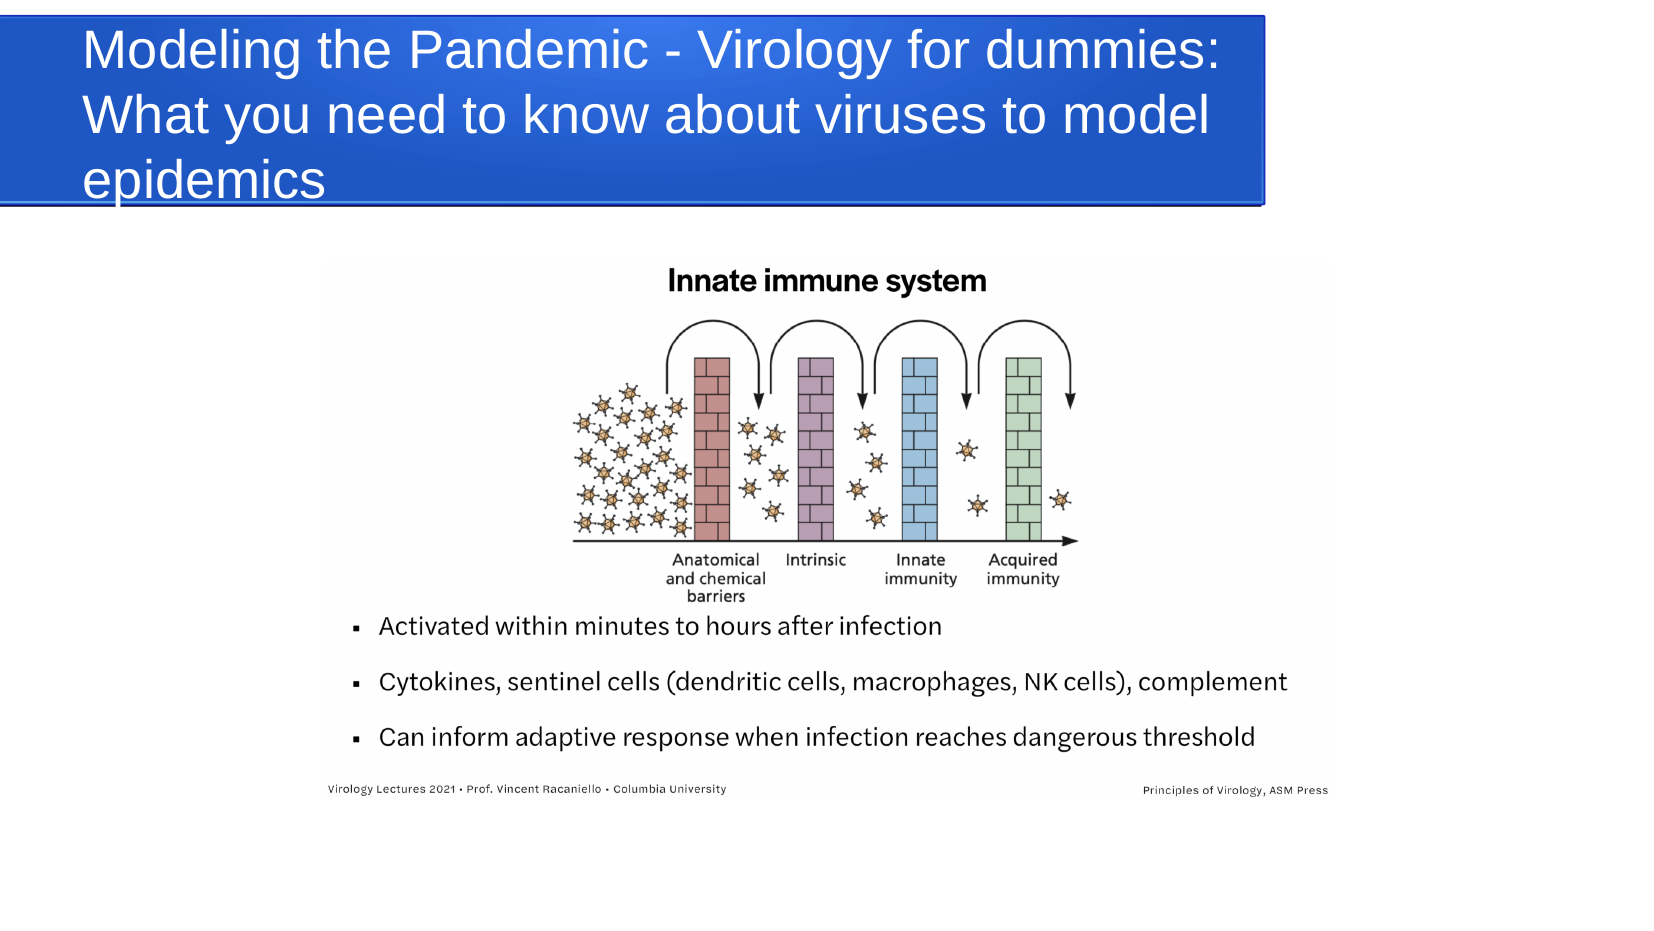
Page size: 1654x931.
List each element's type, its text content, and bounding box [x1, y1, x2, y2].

picture [0, 13, 1269, 211]
picture [323, 259, 1331, 800]
text_box Modeling the Pandemic - Virology for dummies: What you need to know about viruses to model epidemics [82, 14, 1235, 210]
